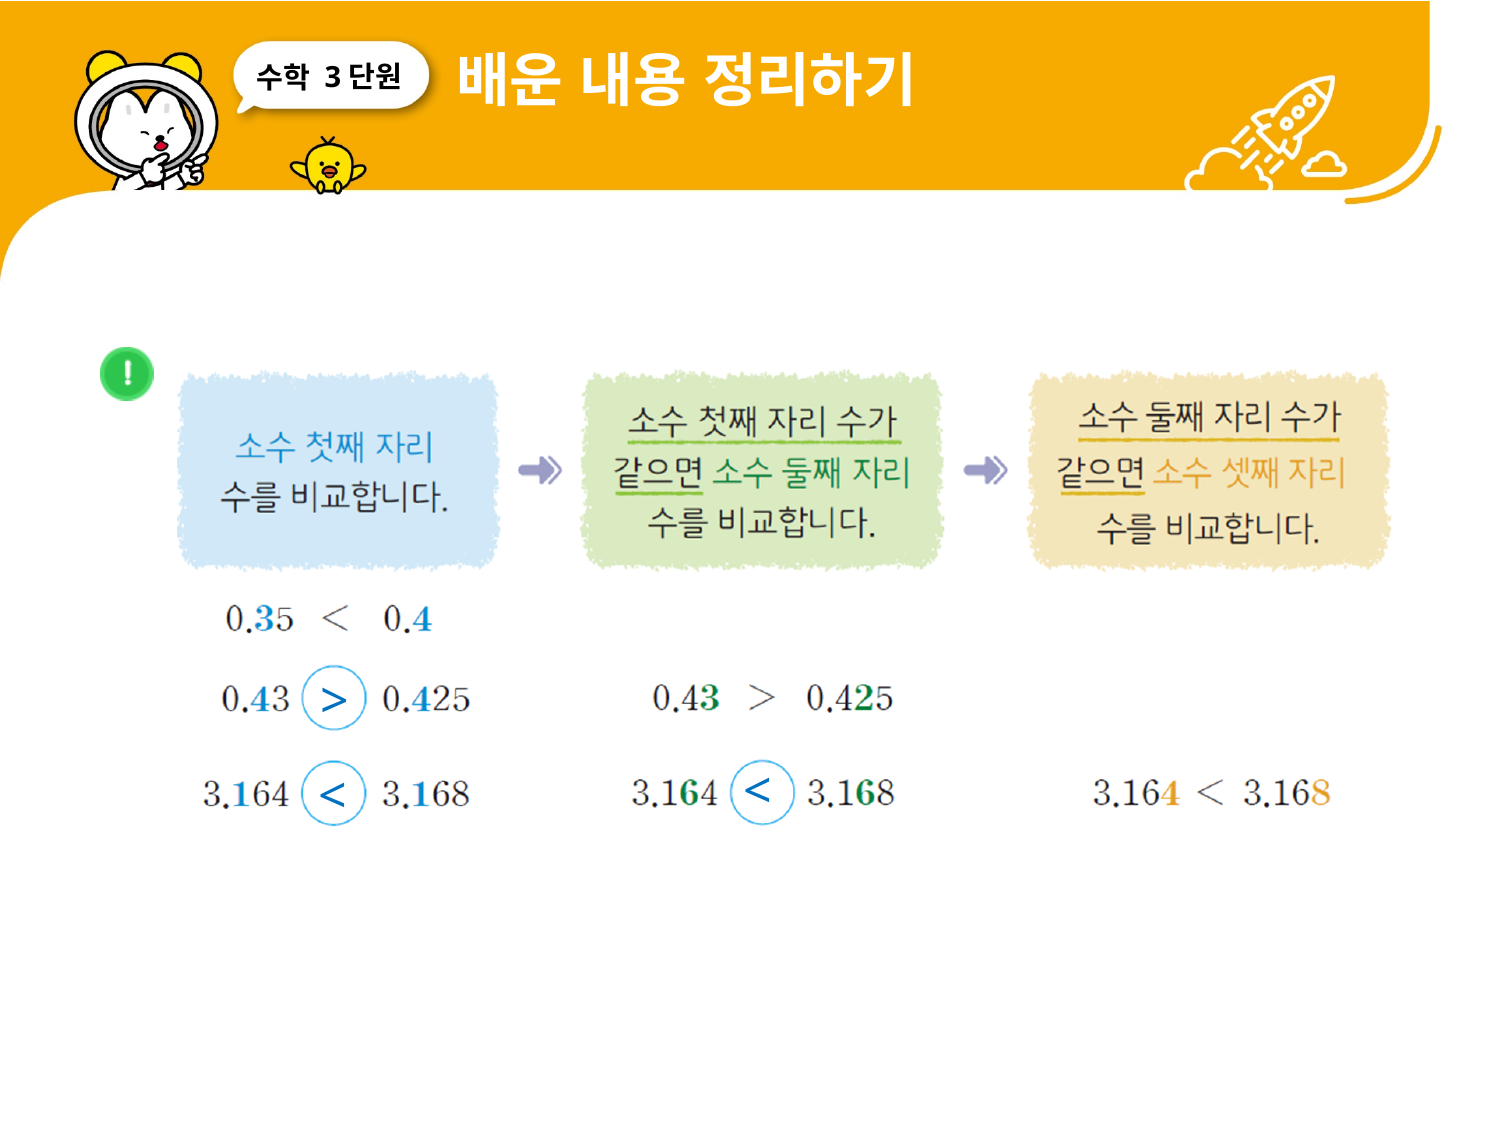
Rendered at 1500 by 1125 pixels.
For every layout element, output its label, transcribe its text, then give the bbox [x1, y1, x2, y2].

list 배운 내용 정리하기 [441, 39, 1207, 126]
list 3단원 [282, 55, 445, 106]
picture [0, 1, 1500, 1124]
